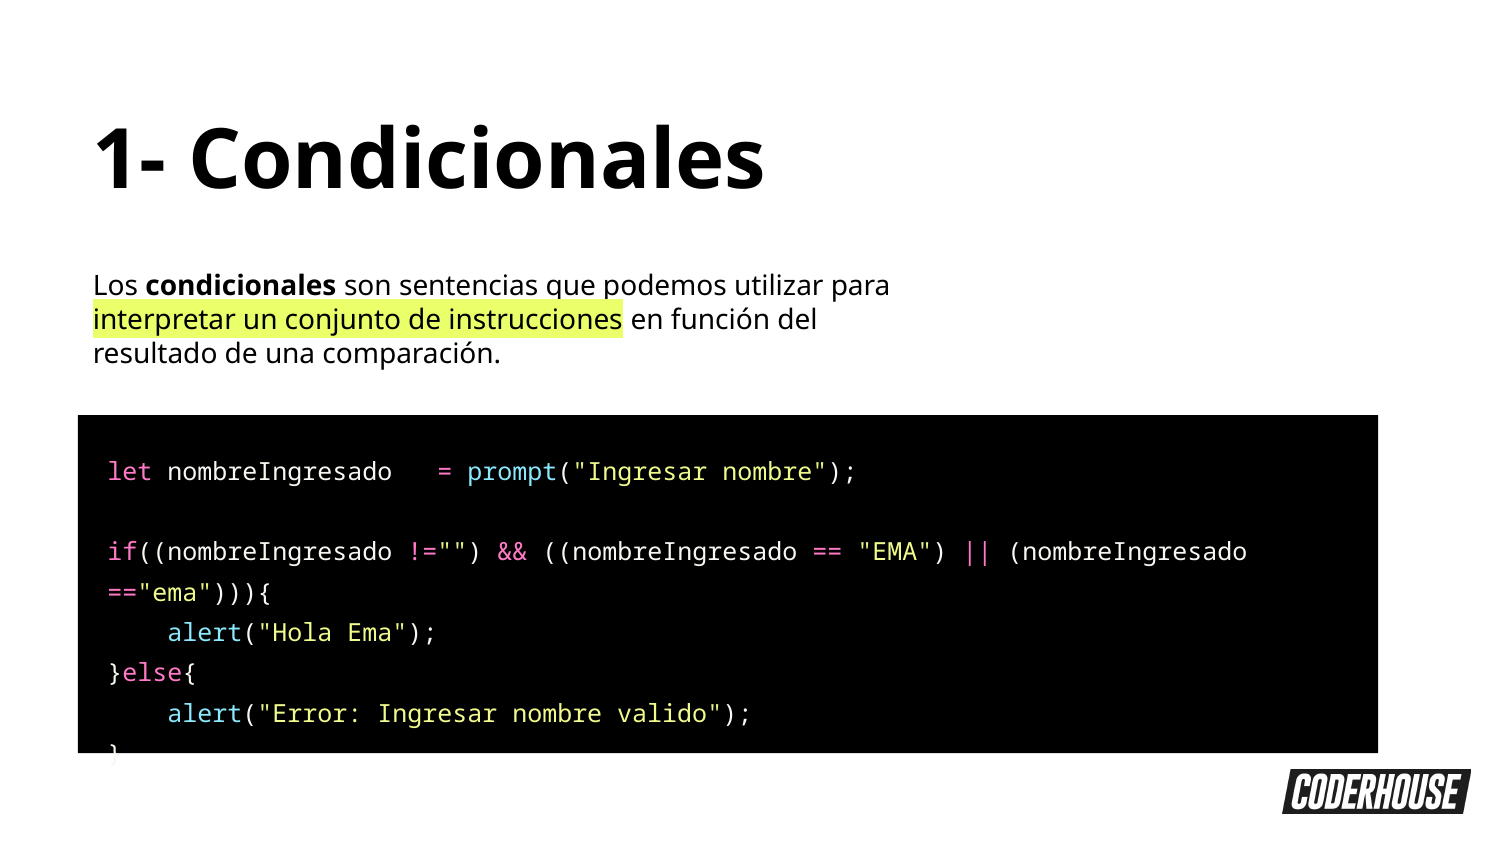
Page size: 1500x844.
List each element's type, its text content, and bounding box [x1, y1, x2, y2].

picture [1281, 769, 1471, 814]
text_box 1- Condicionales [77, 101, 1414, 222]
text_box let nombreIngresado = prompt("Ingresar nombre"); if((nombreIngresado !="") && ((nombreIngresado == "EMA") || (nombreIngresado =="ema"))){ alert("Hola Ema"); }else{ alert("Error: Ingresar nombre valido"); } [77, 415, 1379, 754]
text_box Los condicionales son sentencias que podemos utilizar para interpretar un conjunto de instrucciones en función del resultado de una comparación. [78, 252, 958, 384]
